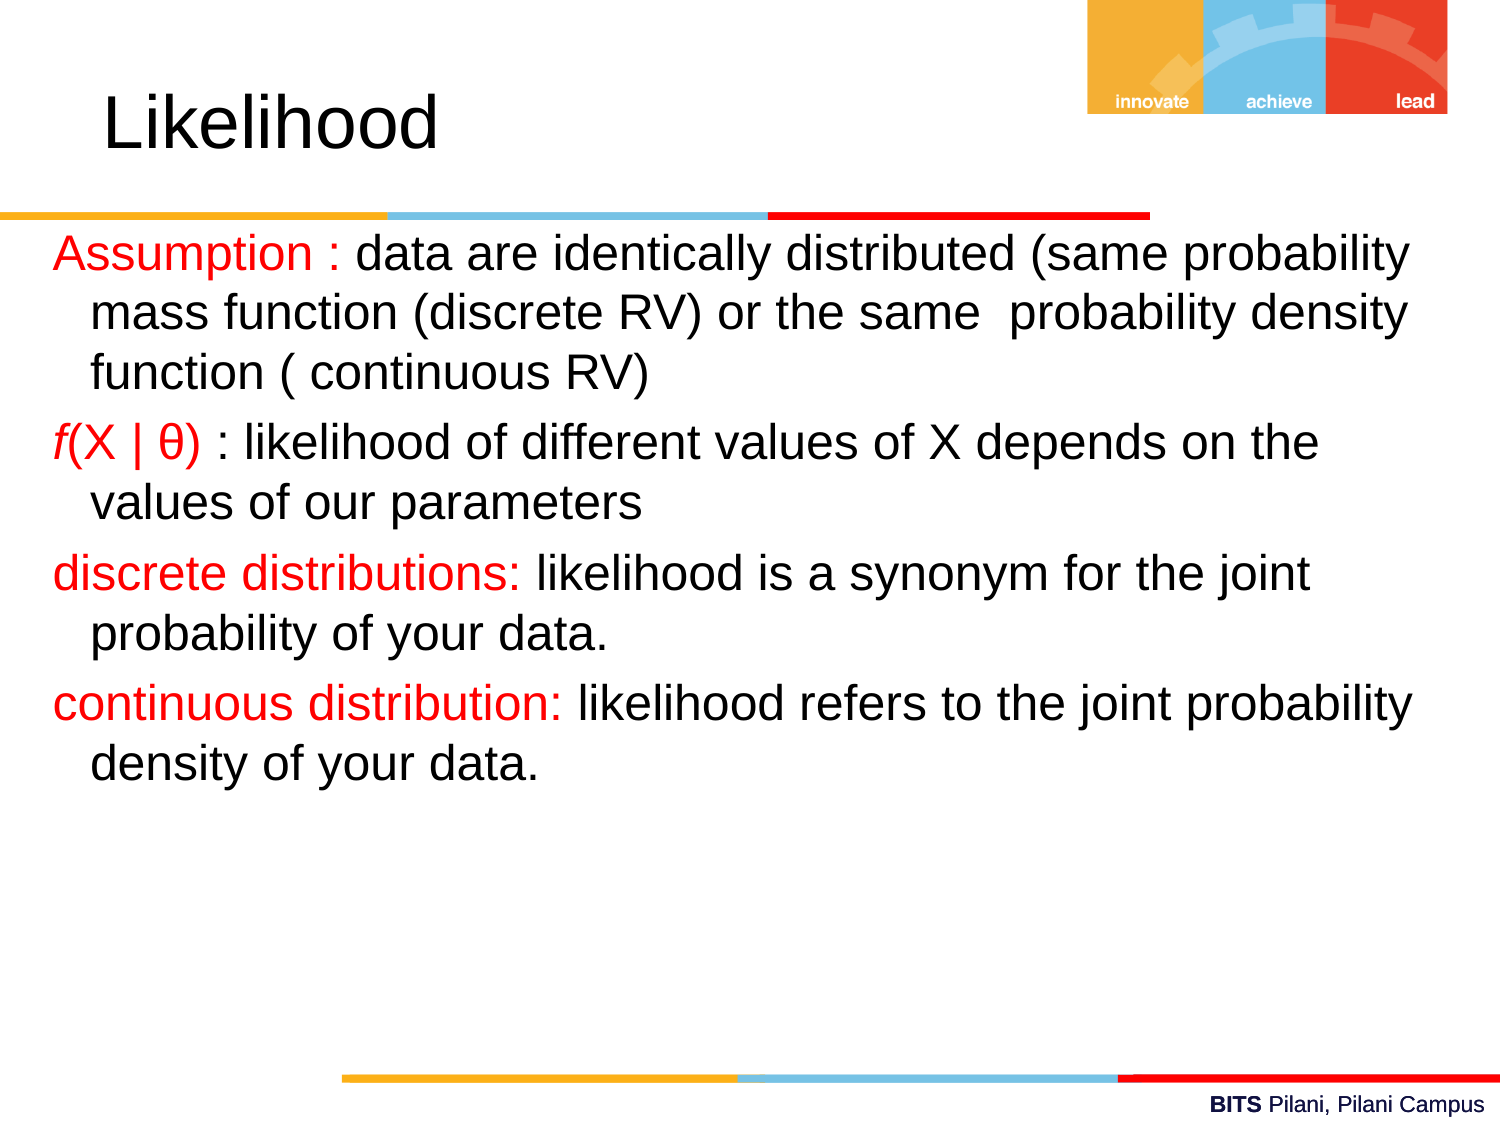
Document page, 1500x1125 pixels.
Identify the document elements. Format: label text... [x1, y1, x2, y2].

list Assumption : data are identically distributed (same probability mass function (discrete RV) or the same probability density function ( continuous RV) f(X | θ) : likelihood of different values of X depends on the values of our parameters discrete distributions: likelihood is a synonym for the joint probability of your data. continuous distribution: likelihood refers to the joint probability density of your data. [0, 212, 1480, 955]
picture [1087, 0, 1448, 114]
list Likelihood [50, 24, 1088, 213]
